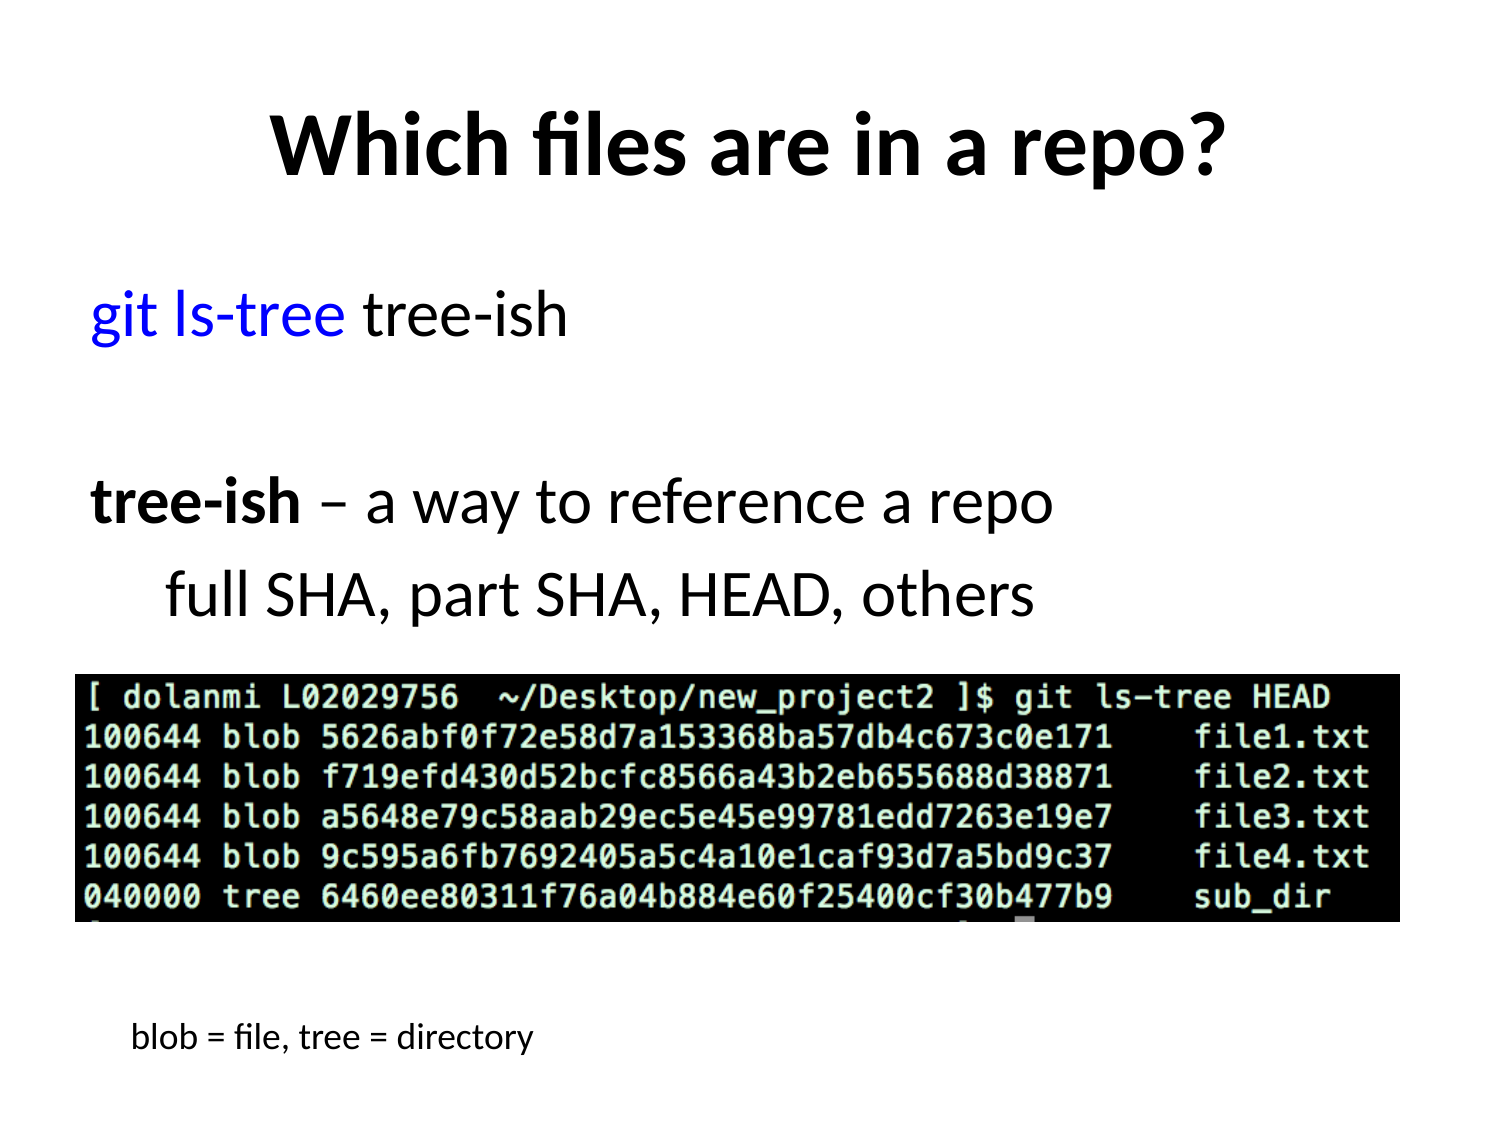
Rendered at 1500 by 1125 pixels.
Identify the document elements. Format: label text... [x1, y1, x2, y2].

picture [74, 674, 1401, 922]
list git ls-tree tree-ish tree-ish – a way to reference a repo full SHA, part SHA, HEAD, others [75, 262, 1425, 1005]
title Which files are in a repo? [75, 45, 1425, 233]
text_box blob = file, tree = directory [115, 1004, 550, 1065]
